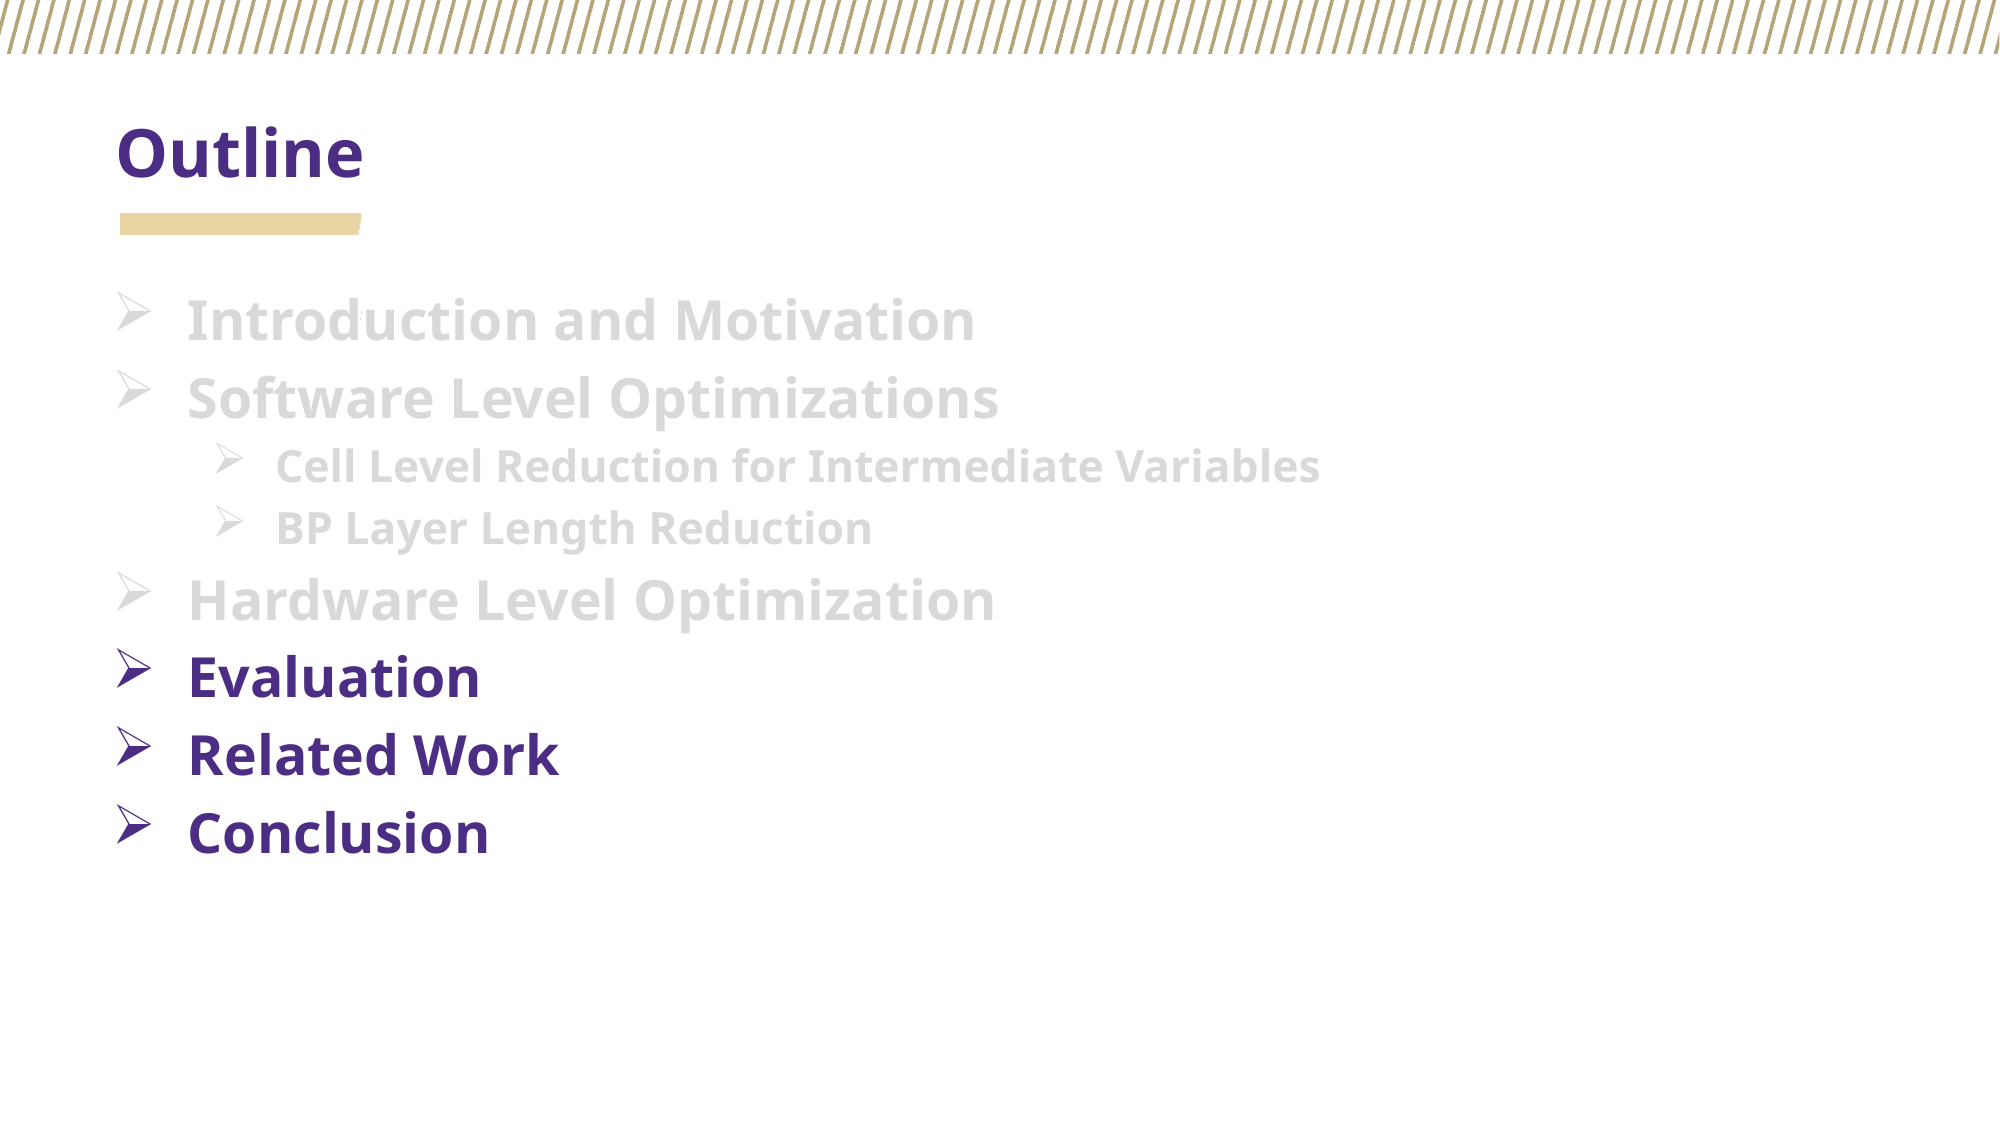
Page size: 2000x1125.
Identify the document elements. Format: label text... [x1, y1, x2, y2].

title Outline [100, 82, 1891, 199]
list Introduction and Motivation Software Level Optimizations Cell Level Reduction for Intermediate Variables BP Layer Length Reduction Hardware Level Optimization Evaluation Related Work Conclusion [97, 277, 1891, 1043]
picture [0, 0, 2000, 54]
